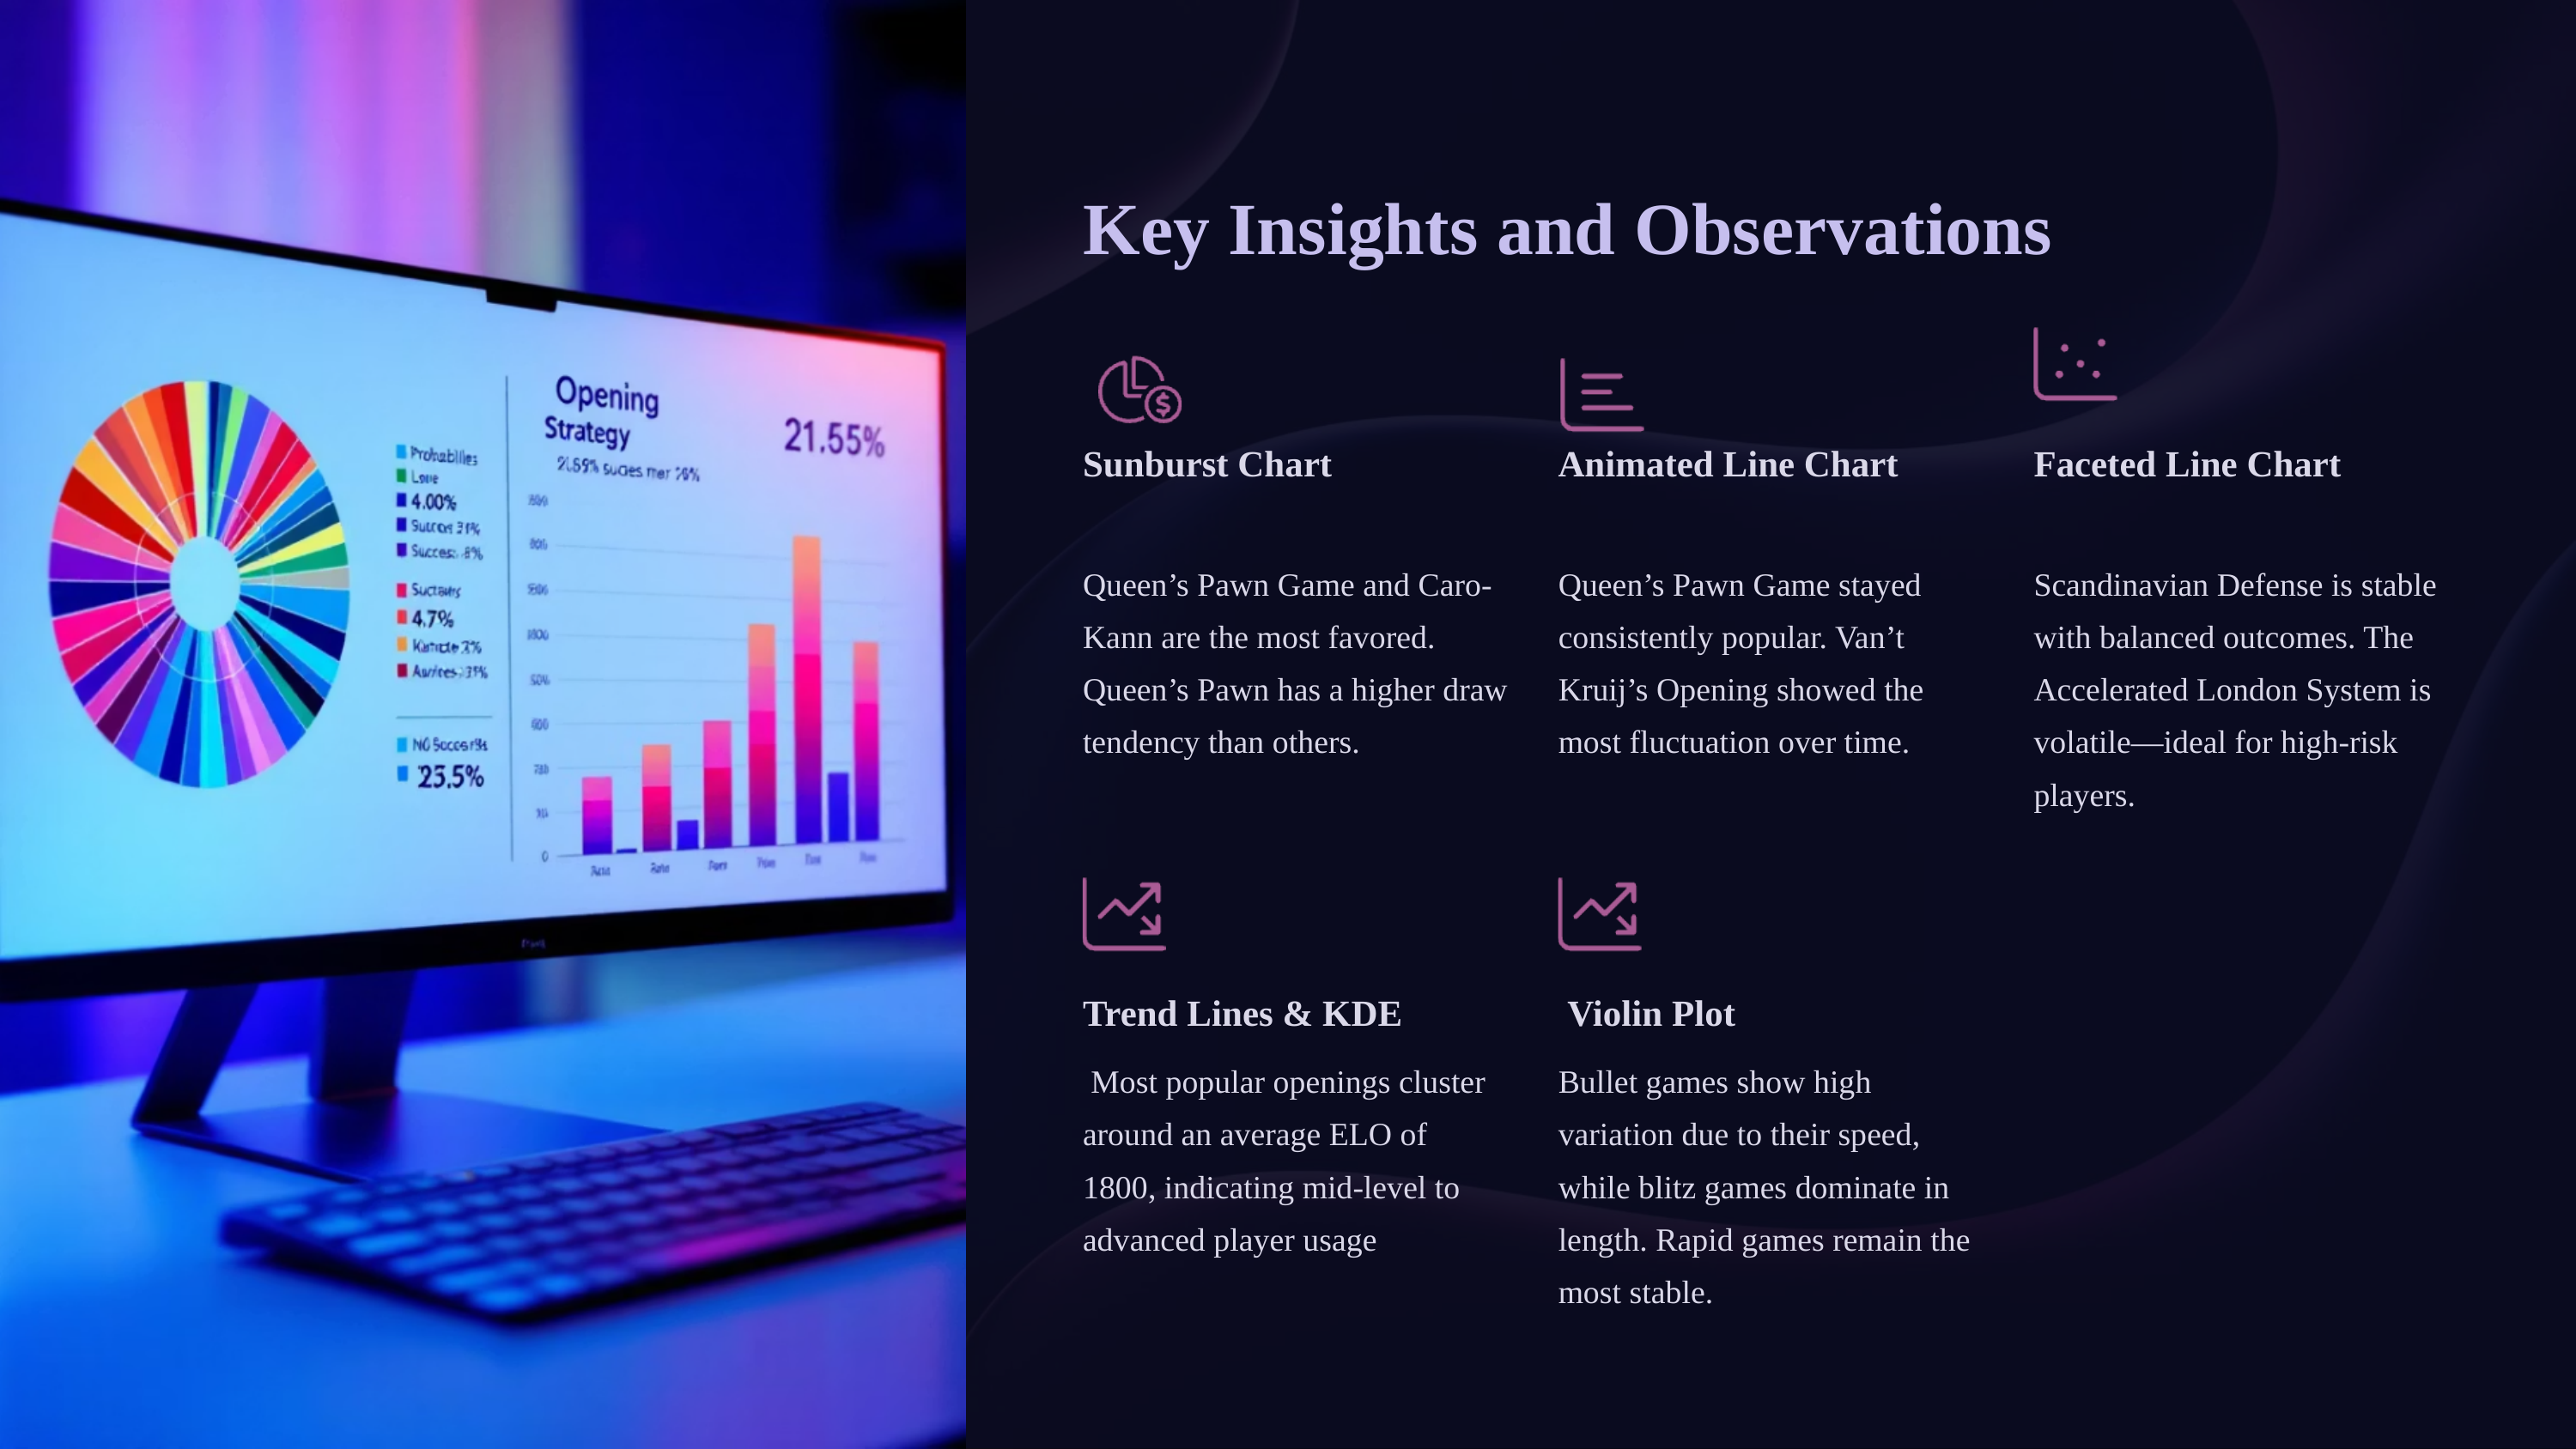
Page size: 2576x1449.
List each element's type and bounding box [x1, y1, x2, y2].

text_box [1558, 988, 1929, 1036]
text_box [1558, 1055, 1984, 1270]
text_box [1082, 988, 1454, 1036]
text_box [1558, 439, 1934, 486]
text_box [1082, 439, 1454, 486]
text_box [2033, 505, 2460, 773]
text_box [1082, 505, 1509, 719]
text_box [1082, 1055, 1509, 1270]
text_box [0, 0, 2576, 1449]
text_box [1558, 505, 1984, 719]
text_box [2033, 439, 2405, 486]
text_box [1082, 178, 2198, 273]
